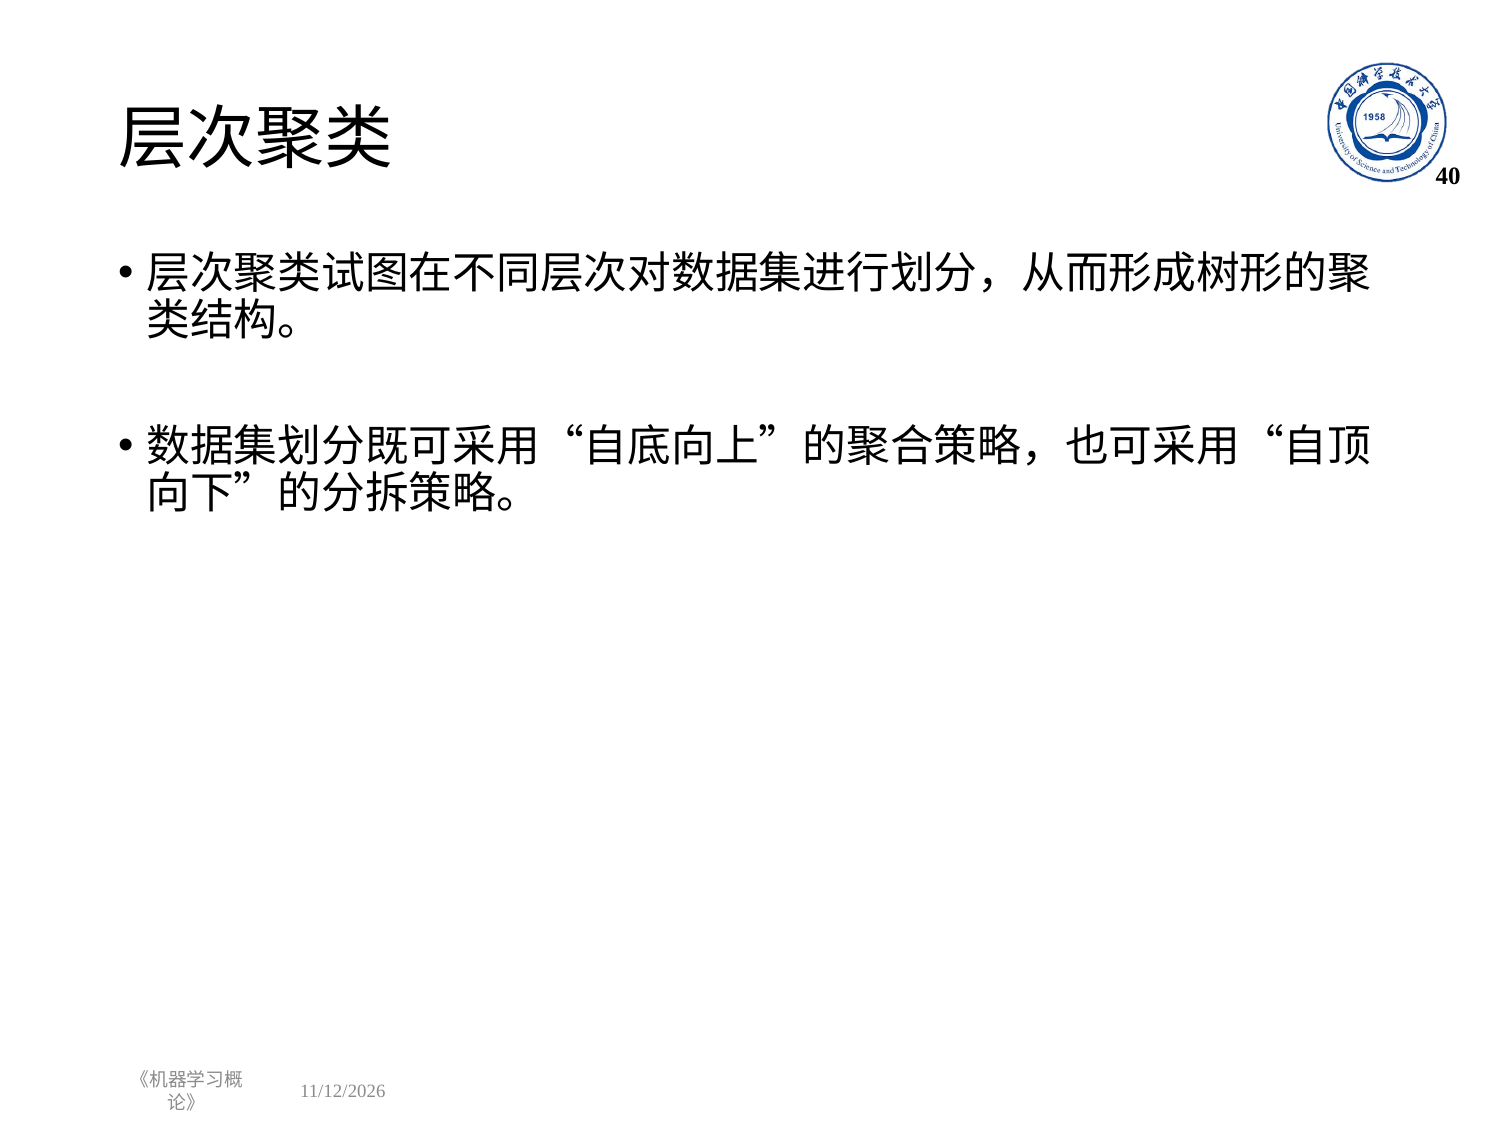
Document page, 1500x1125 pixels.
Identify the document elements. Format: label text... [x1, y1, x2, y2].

footer 《机器学习概论》 [104, 1068, 270, 1113]
slide_number 40 [1372, 144, 1476, 205]
picture [1397, 59, 1450, 144]
title 层次聚类 [103, 59, 1397, 221]
list 层次聚类试图在不同层次对数据集进行划分，从而形成树形的聚类结构。 数据集划分既可采用“自底向上”的聚合策略，也可采用“自顶向下”的分拆策略。 [103, 243, 1397, 1053]
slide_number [285, 1068, 422, 1113]
